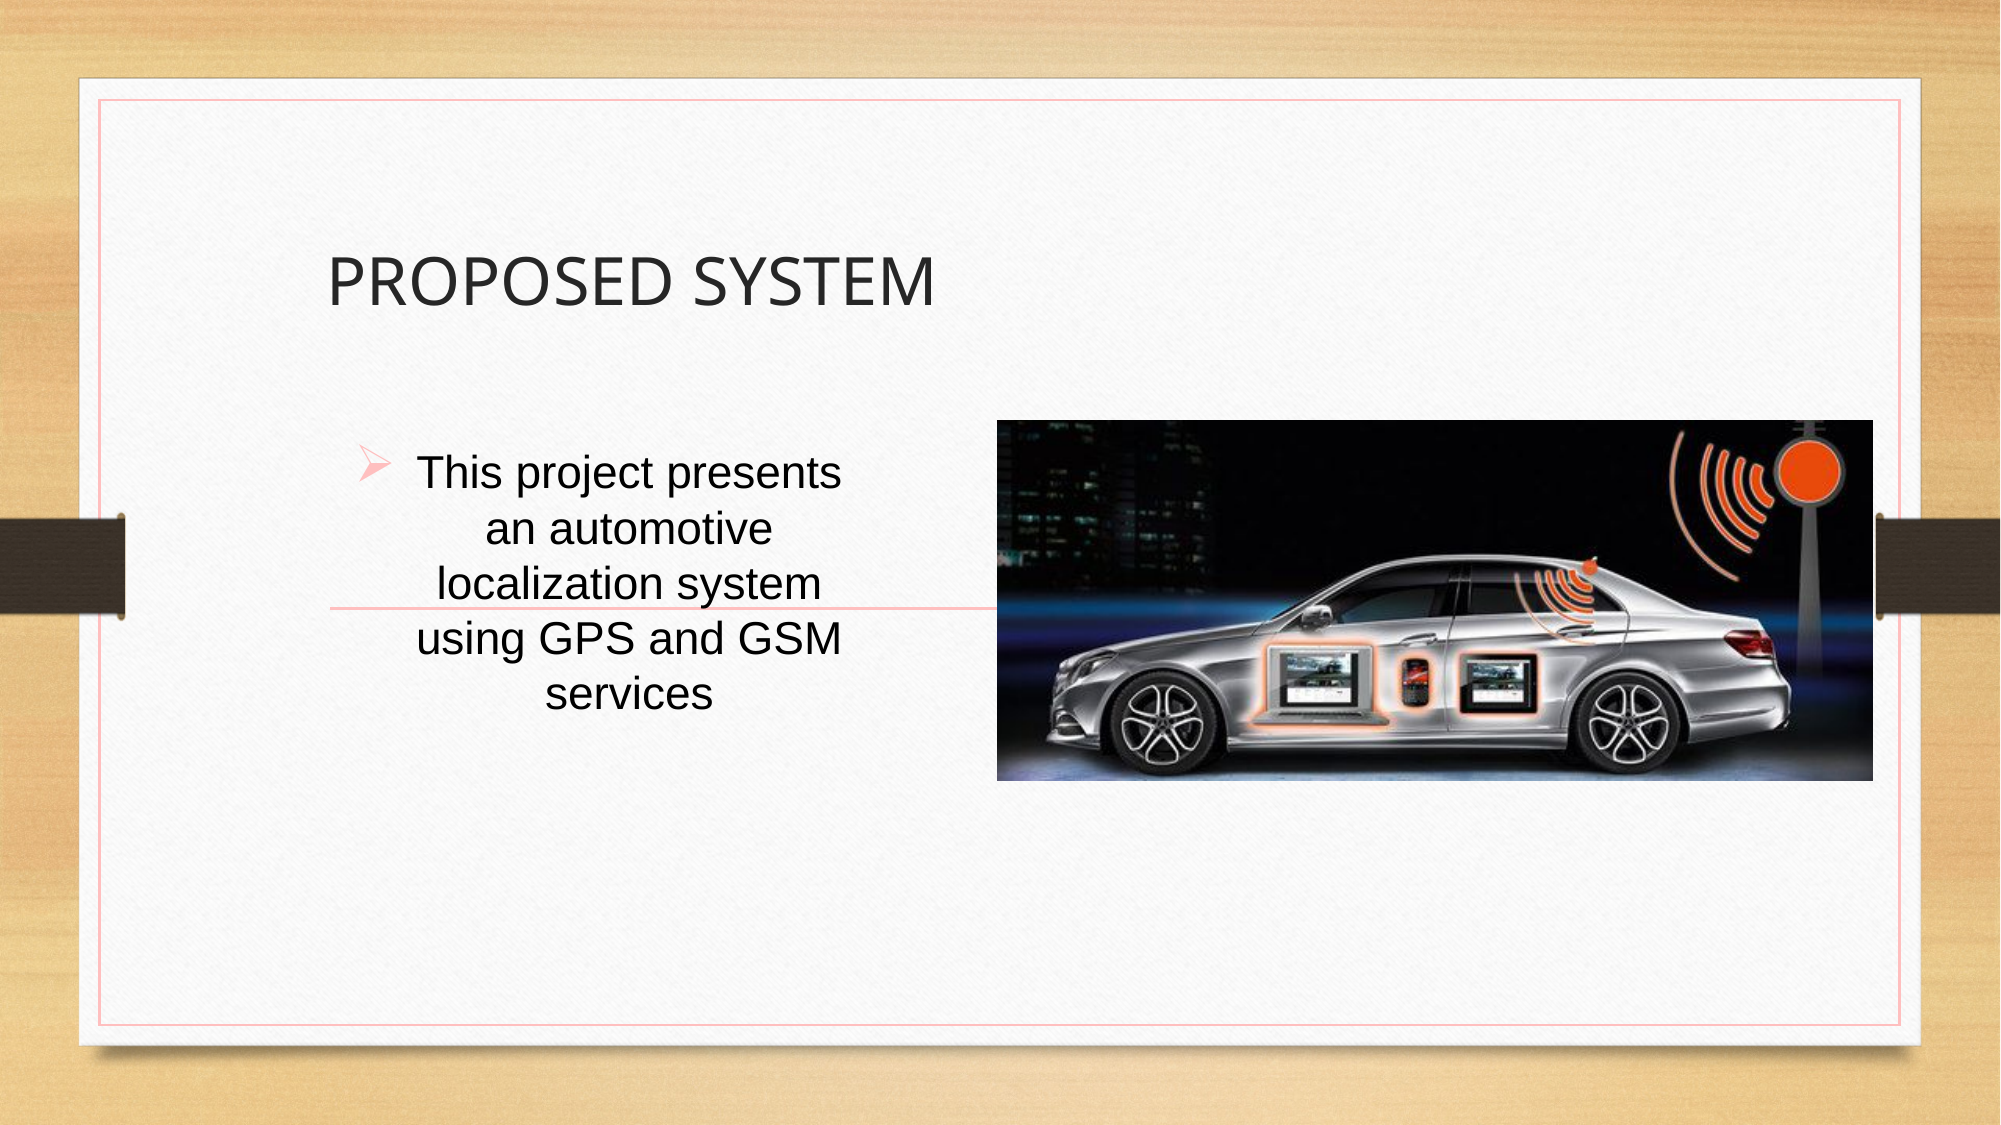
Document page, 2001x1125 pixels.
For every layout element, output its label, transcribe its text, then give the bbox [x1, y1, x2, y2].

list This project presents an automotive localization system using GPS and GSM services [330, 435, 873, 731]
title PROPOSED SYSTEM [209, 196, 1056, 327]
picture [0, 0, 2001, 1125]
